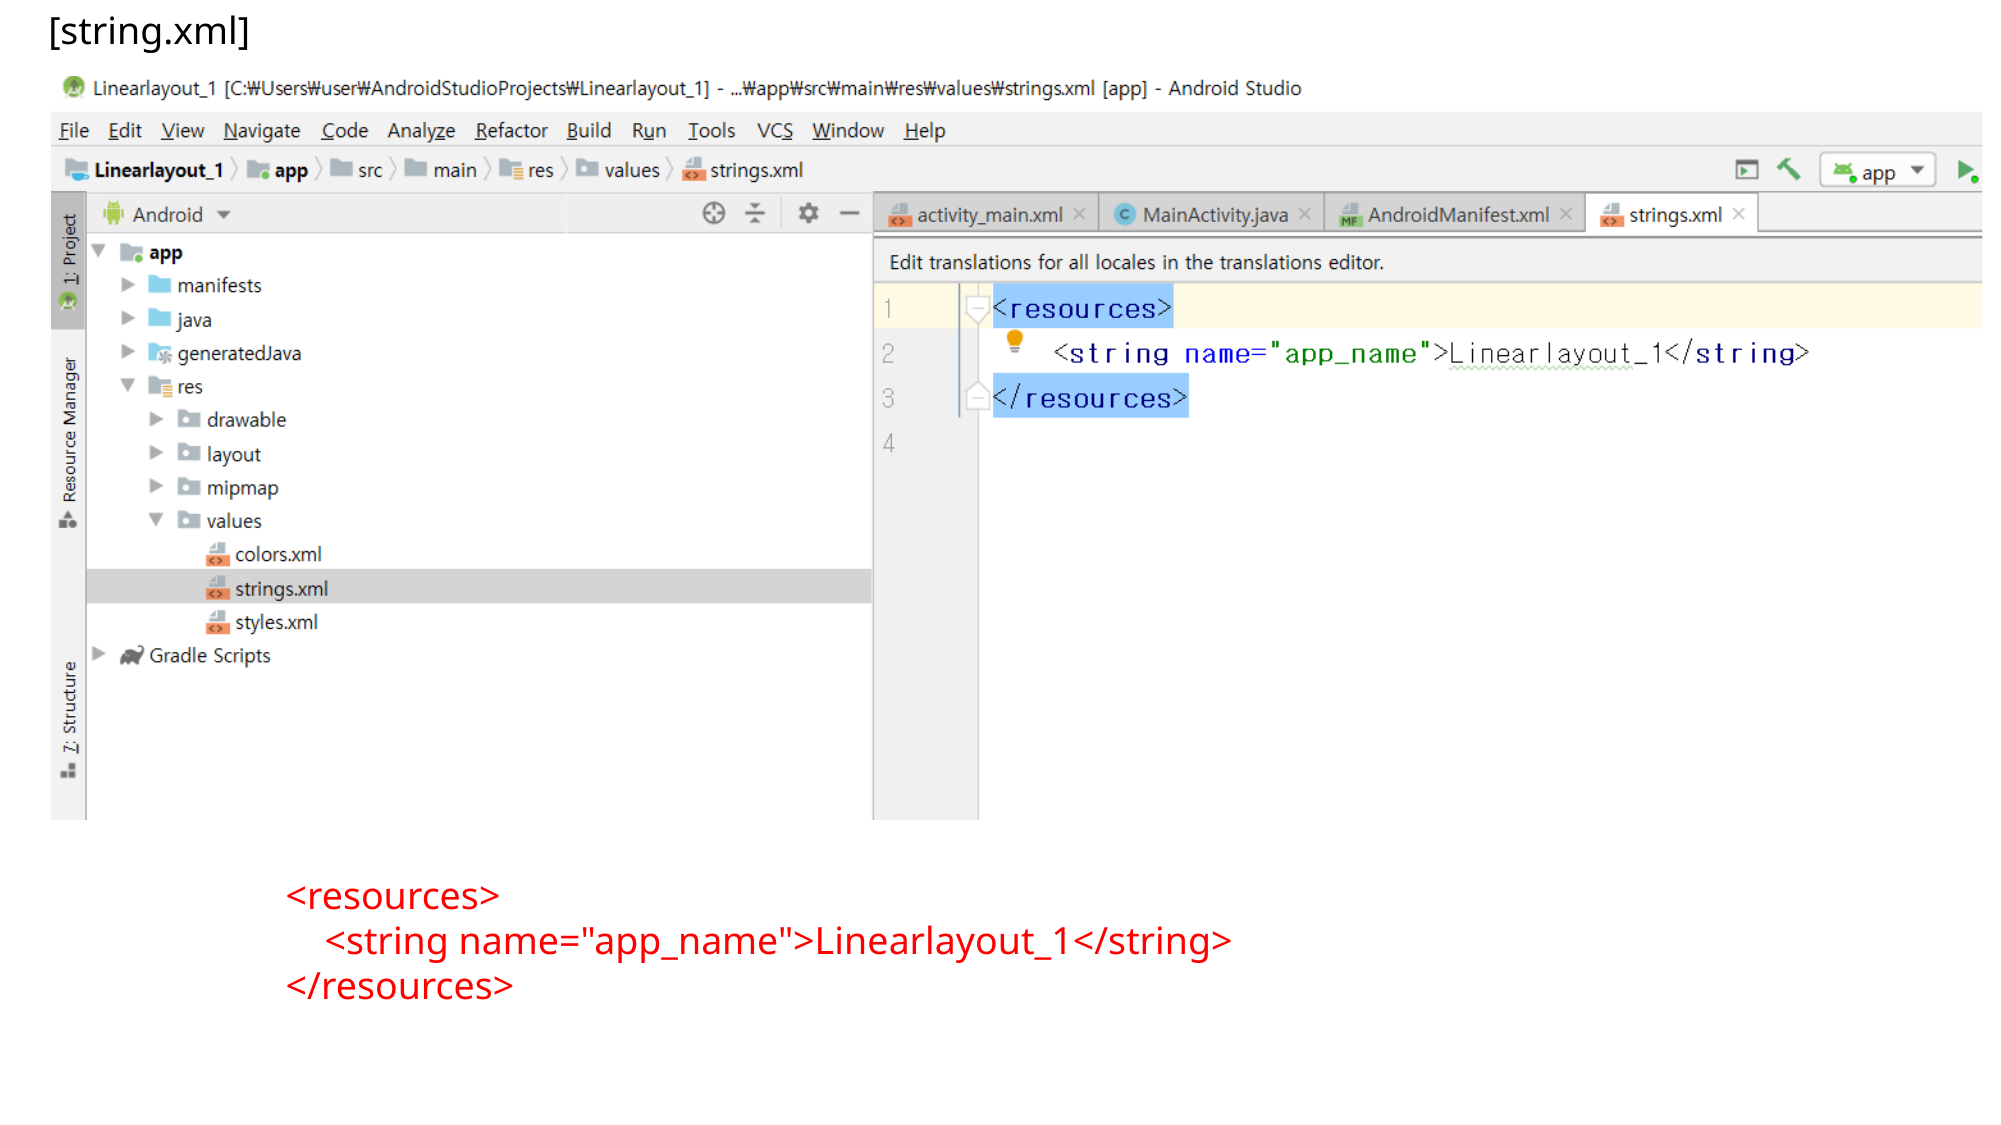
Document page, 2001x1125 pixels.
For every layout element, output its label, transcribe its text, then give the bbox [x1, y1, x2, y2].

picture [50, 75, 1983, 820]
text_box [string.xml] [33, 0, 266, 60]
text_box <resources> <string name="app_name">Linearlayout_1</string> </resources> [270, 864, 1271, 1015]
